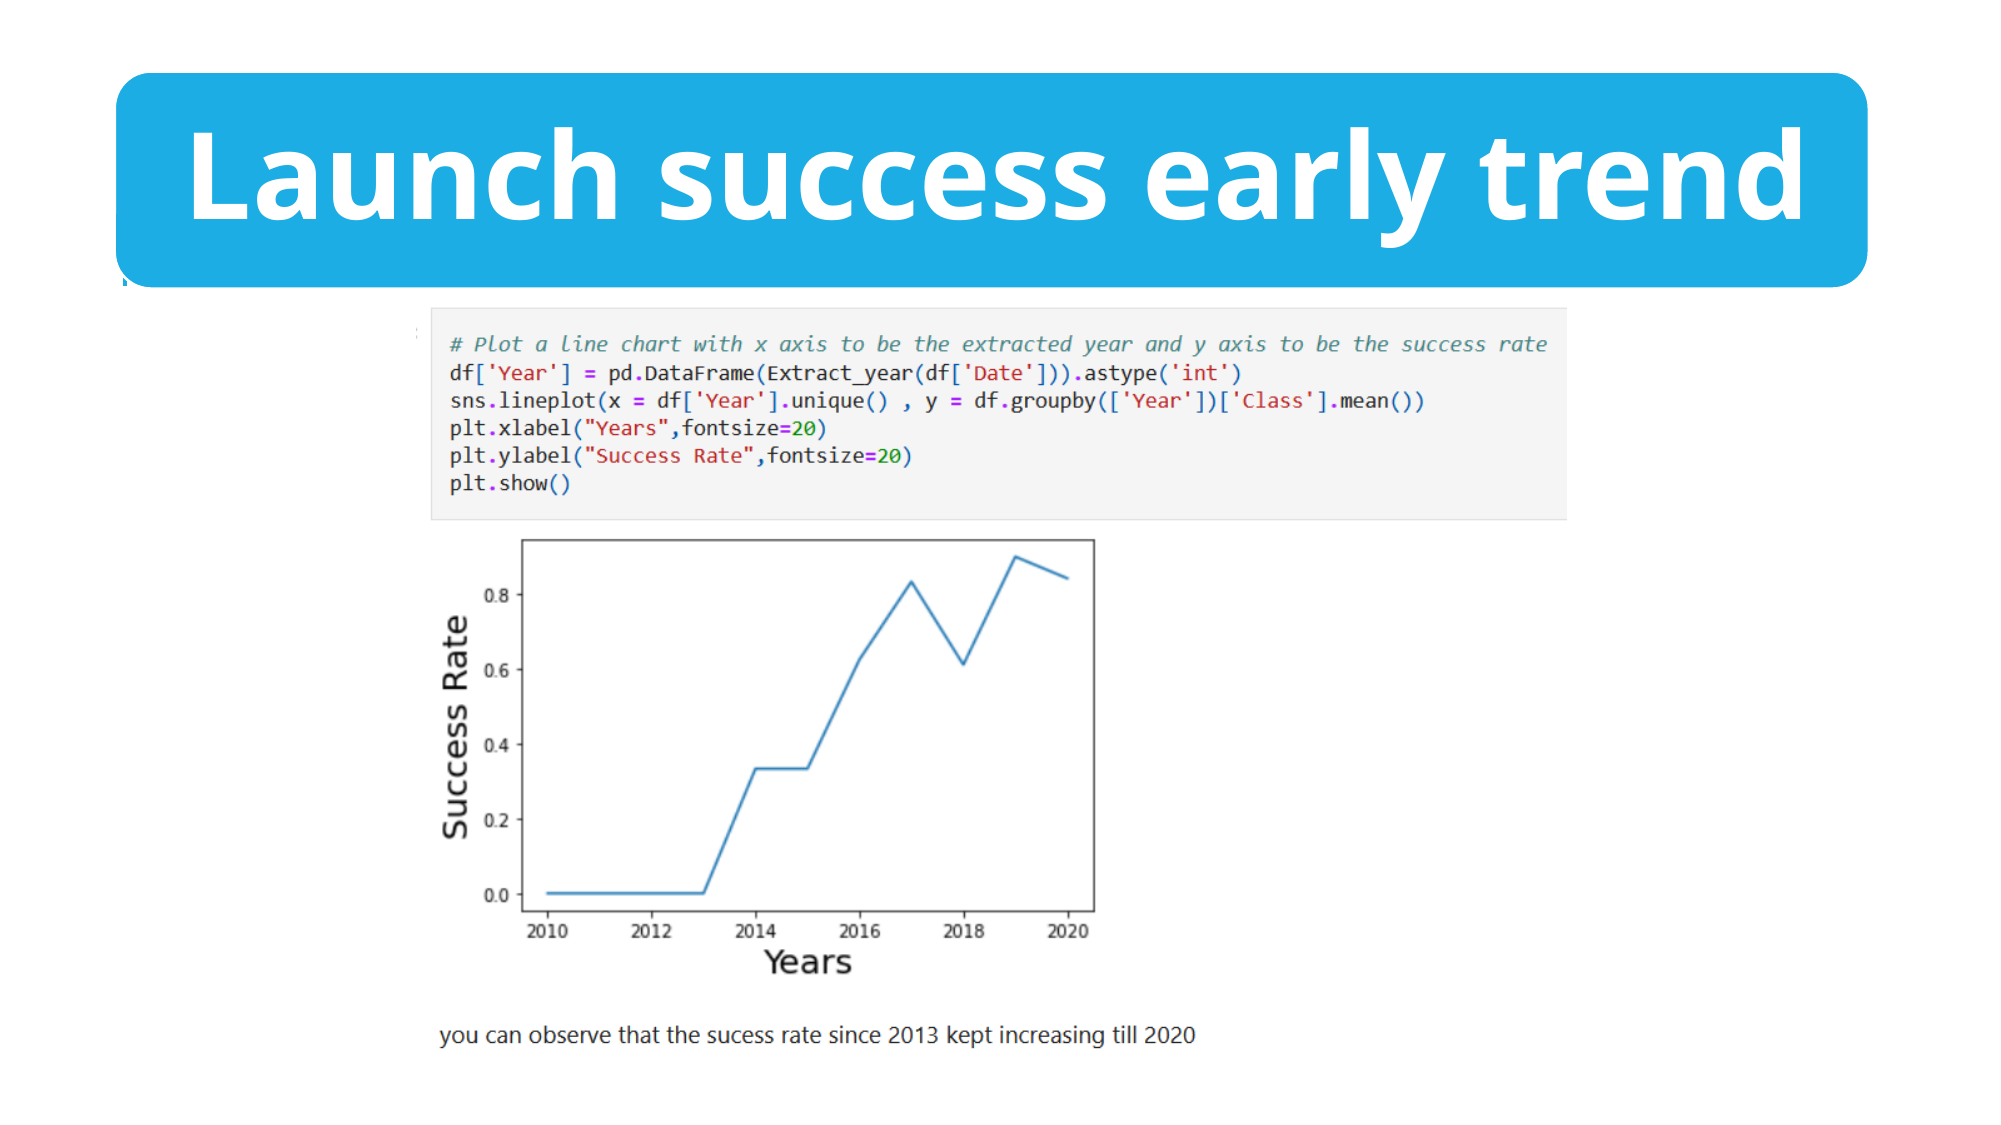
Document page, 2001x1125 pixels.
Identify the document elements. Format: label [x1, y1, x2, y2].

text_box [114, 70, 1870, 290]
picture [416, 304, 1568, 1078]
